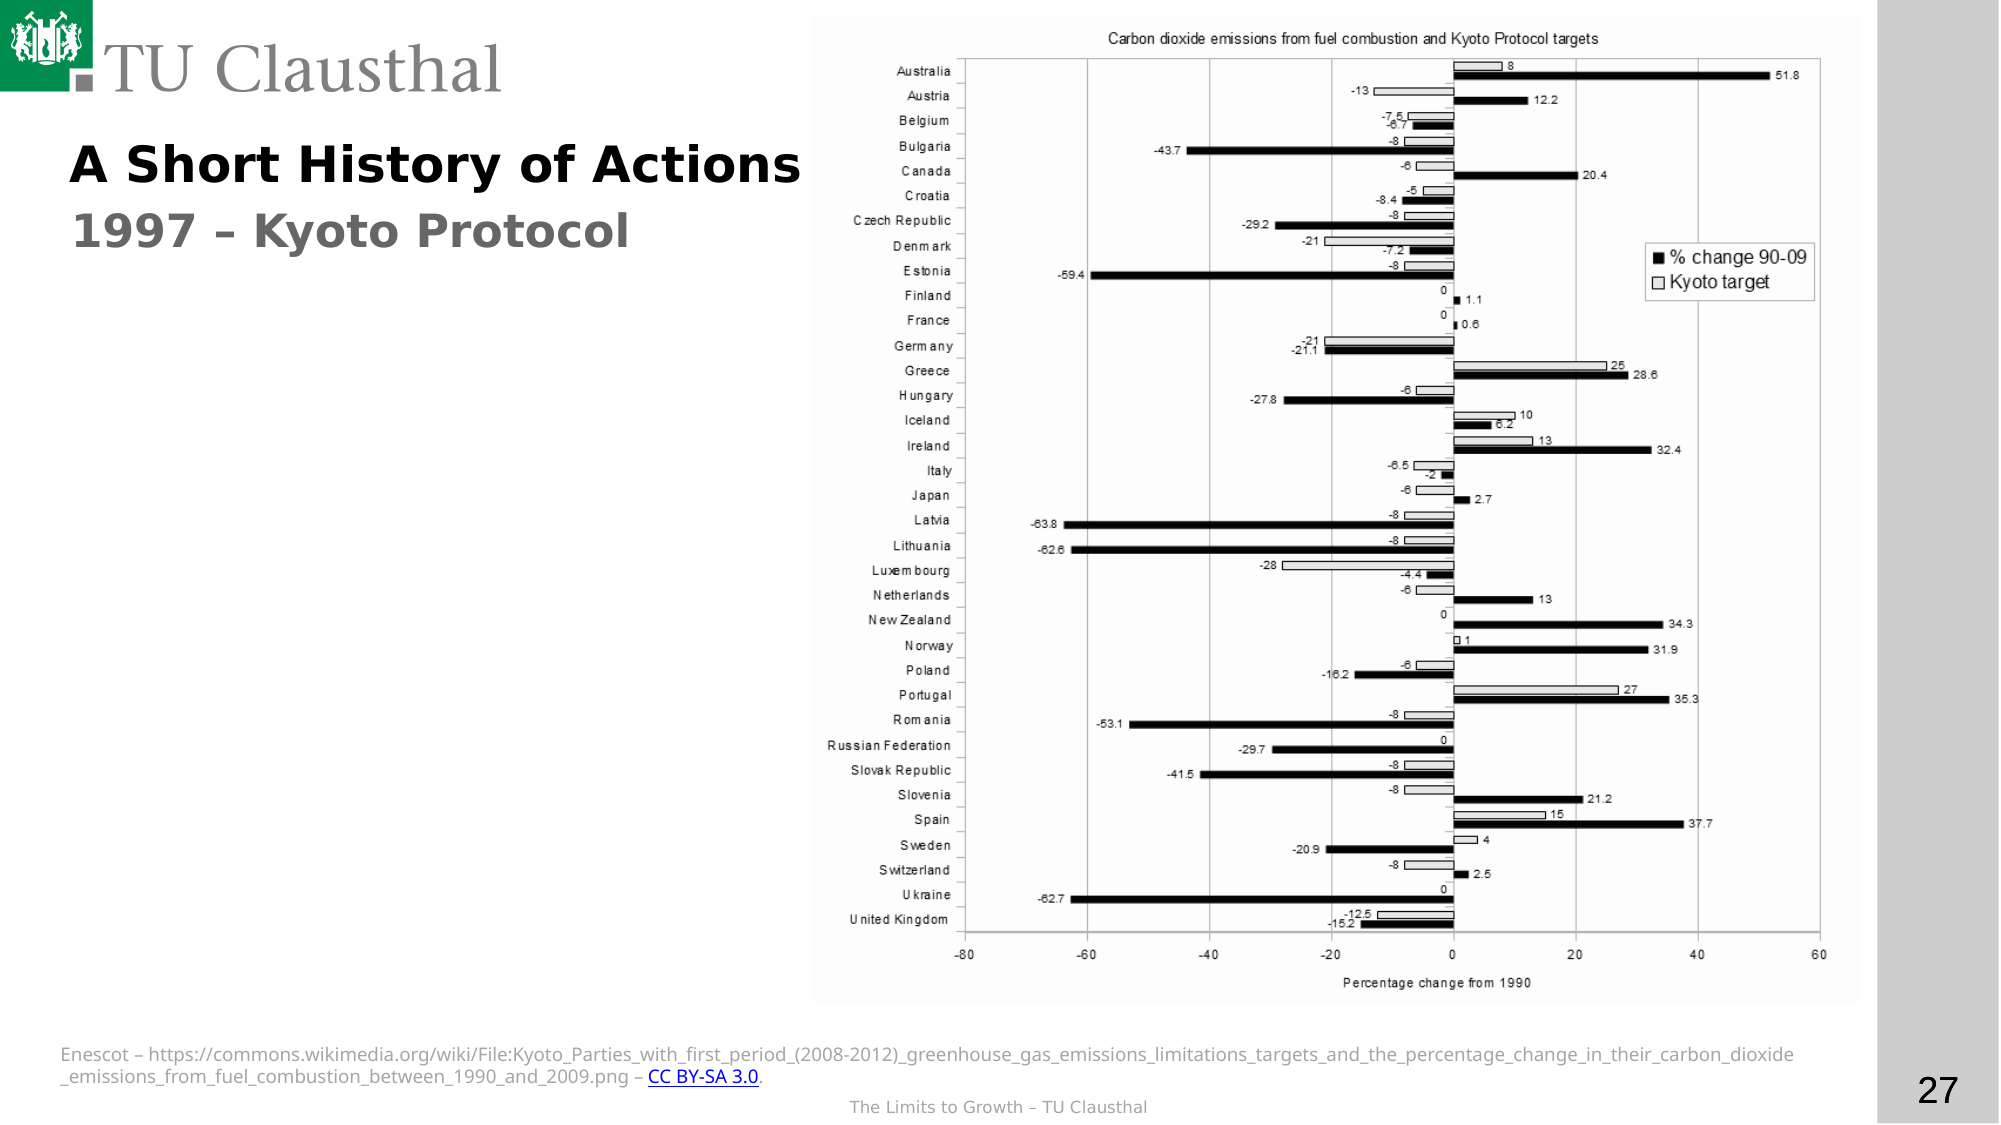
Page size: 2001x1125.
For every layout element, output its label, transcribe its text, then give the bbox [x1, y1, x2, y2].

picture [0, 0, 501, 92]
text_box Enescot – https://commons.wikimedia.org/wiki/File:Kyoto_Parties_with_first_period_(2008-2012)_greenhouse_gas_emissions_limitations_targets_and_the_percentage_change_in_their_carbon_dioxide _emissions_from_fuel_combustion_between_1990_and_2009.png – CC BY-SA 3.0. [45, 1035, 1832, 1099]
text_box 1997 – Kyoto Protocol [70, 188, 811, 270]
picture [811, 17, 1861, 1005]
text_box [55, 208, 1818, 1034]
text_box A Short History of Actions on Climate Change [55, 125, 811, 207]
